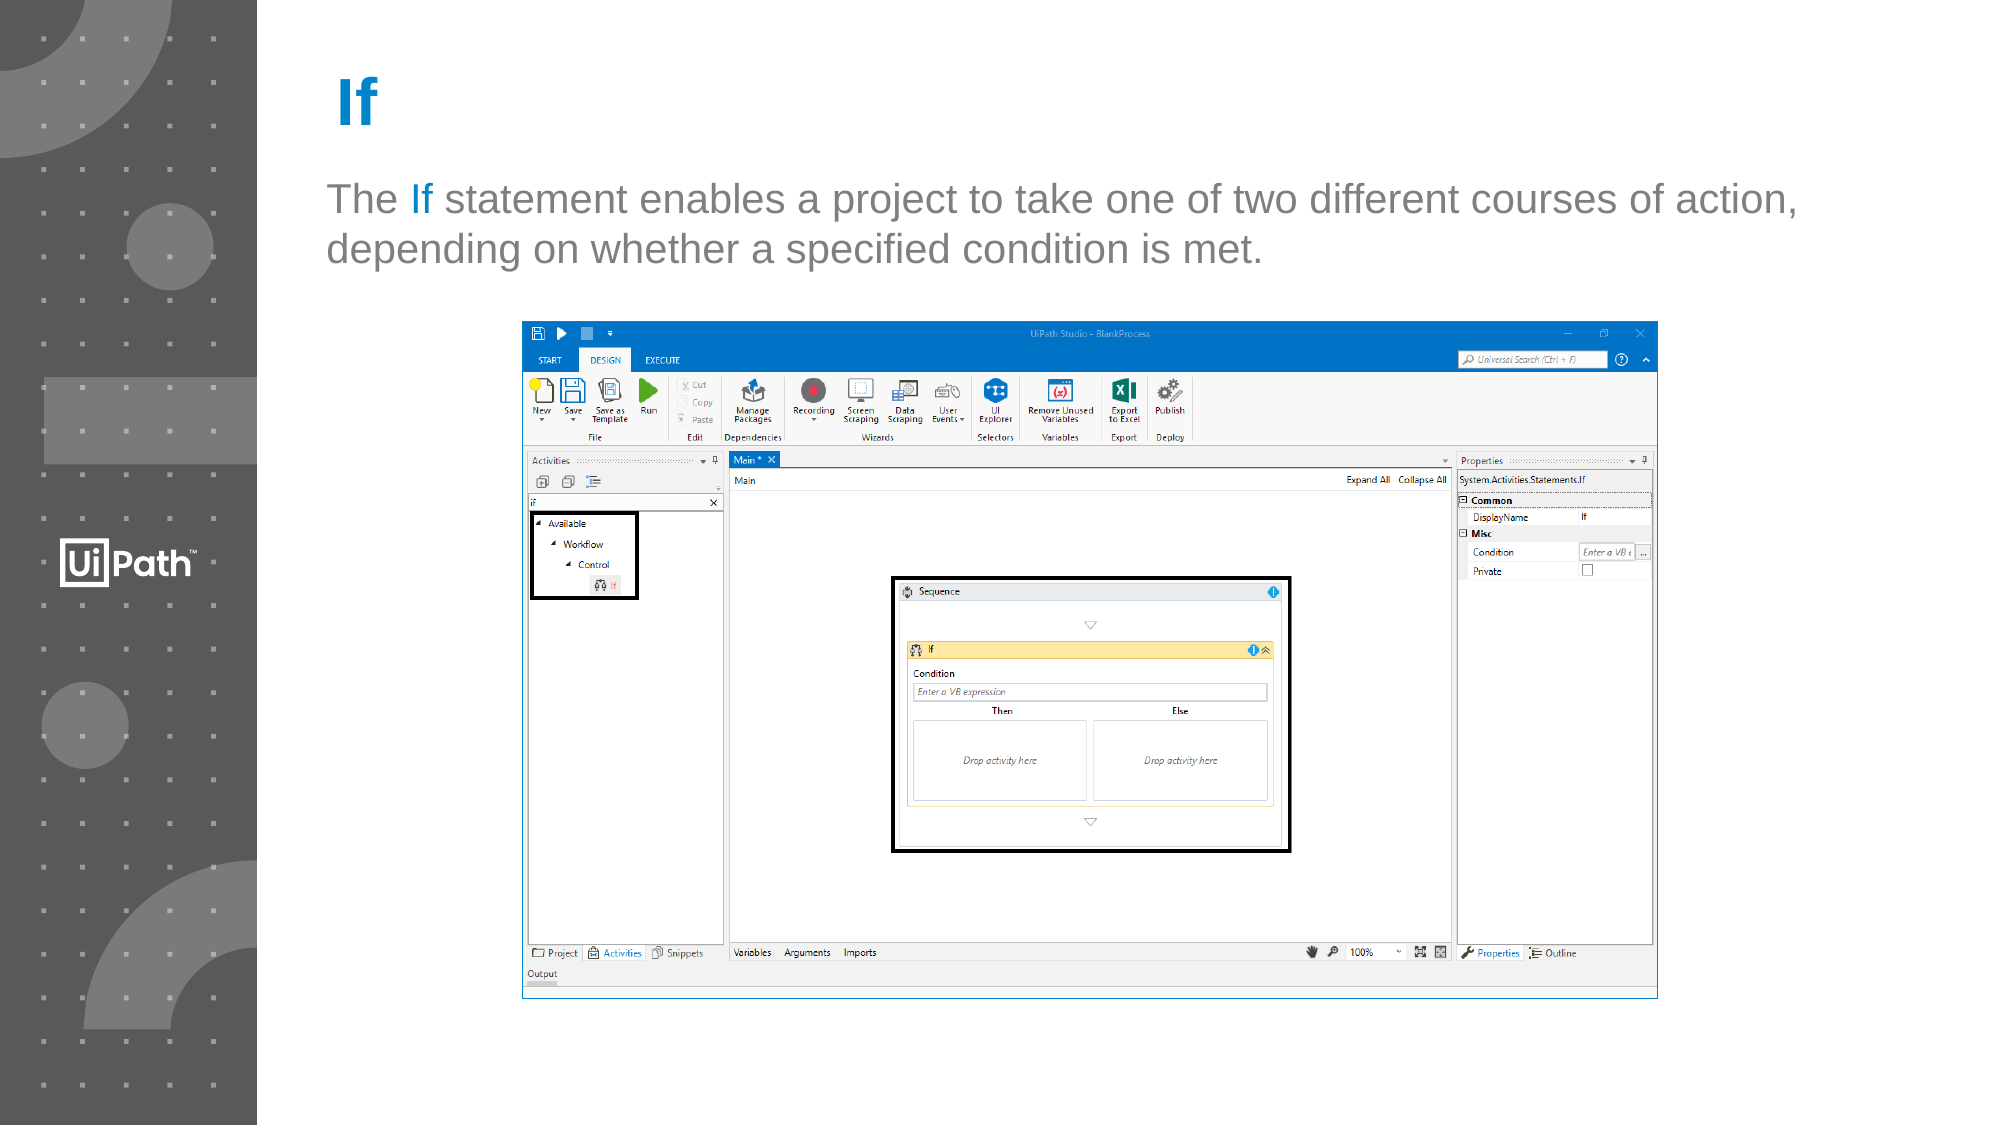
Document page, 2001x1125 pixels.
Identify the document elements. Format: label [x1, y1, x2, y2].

text_box [311, 27, 1875, 999]
